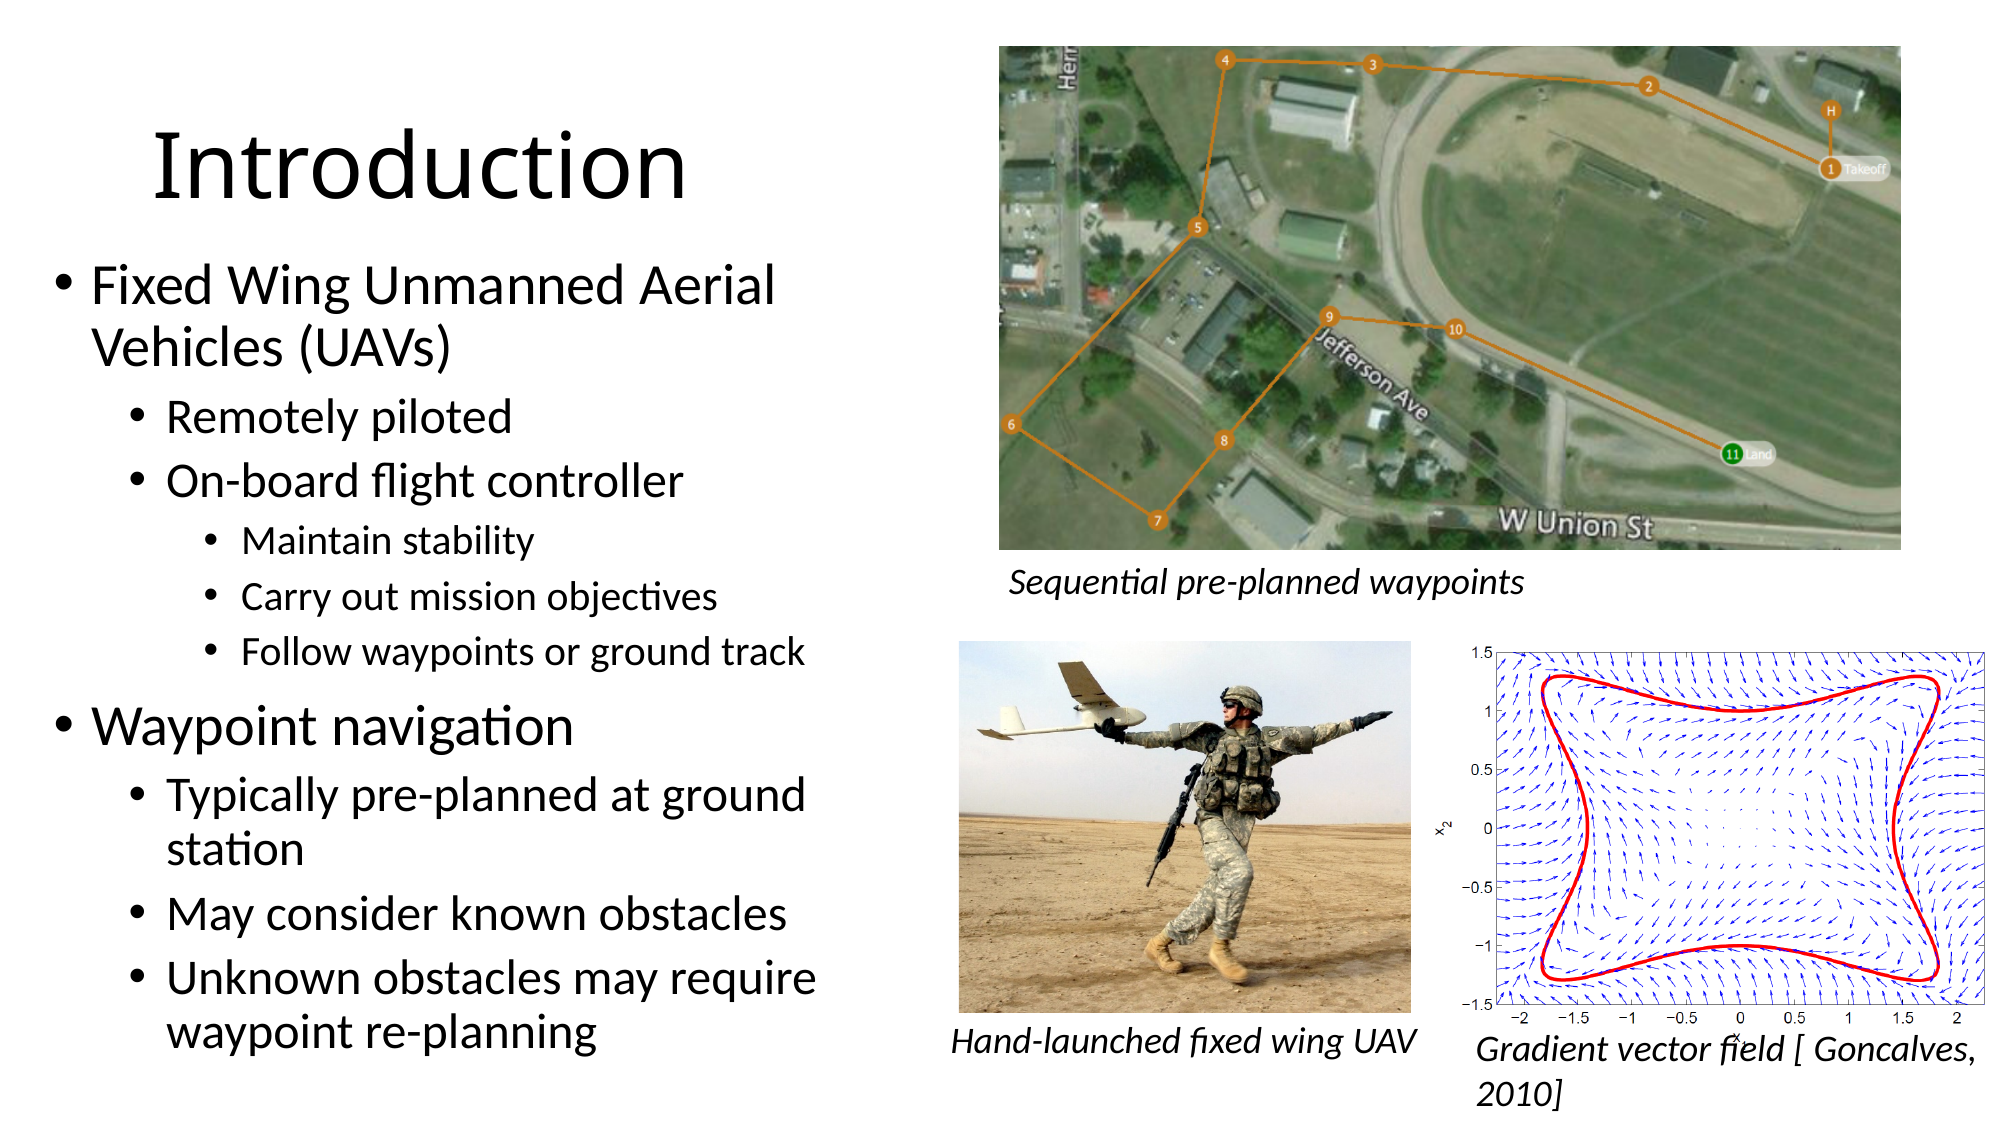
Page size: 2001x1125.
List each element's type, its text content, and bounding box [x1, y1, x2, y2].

picture [958, 641, 1411, 1013]
title Introduction [137, 59, 999, 278]
picture [1430, 640, 2000, 1054]
text_box Hand-launched fixed wing UAV [927, 1008, 1437, 1069]
text_box Gradient vector field [ Goncalves, 2010] [1460, 1054, 2000, 1122]
picture [999, 46, 1901, 550]
list Fixed Wing Unmanned Aerial Vehicles (UAVs) Remotely piloted On-board flight controller Maintain stability Carry out mission objectives Follow waypoints or ground track Waypoint navigation Typically pre-planned at ground station May consider known obstacles Unknown obstacles may require waypoint re-planning [38, 246, 934, 1085]
text_box Sequential pre-planned waypoints [985, 549, 1836, 610]
